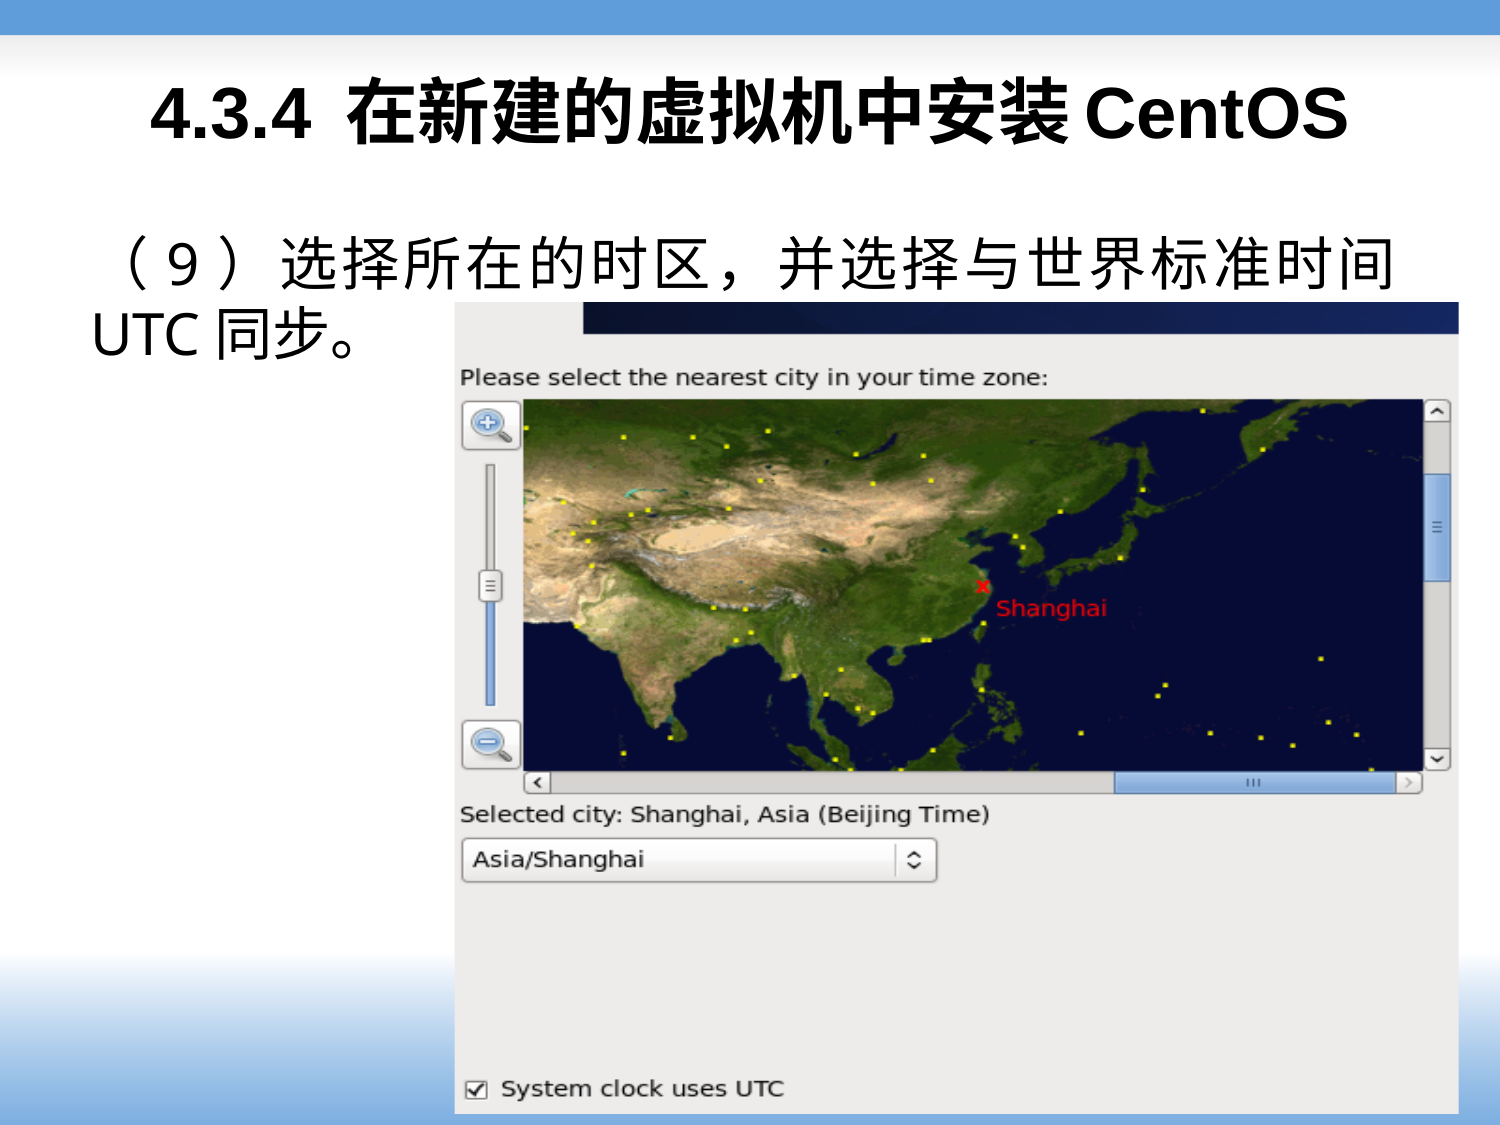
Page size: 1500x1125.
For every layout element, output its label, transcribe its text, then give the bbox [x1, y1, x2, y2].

picture [454, 302, 1459, 1114]
list （9）选择所在的时区，并选择与世界标准时间UTC同步。 [75, 219, 1425, 963]
title 4.3.4 在新建的虚拟机中安装CentOS [134, 58, 1366, 219]
